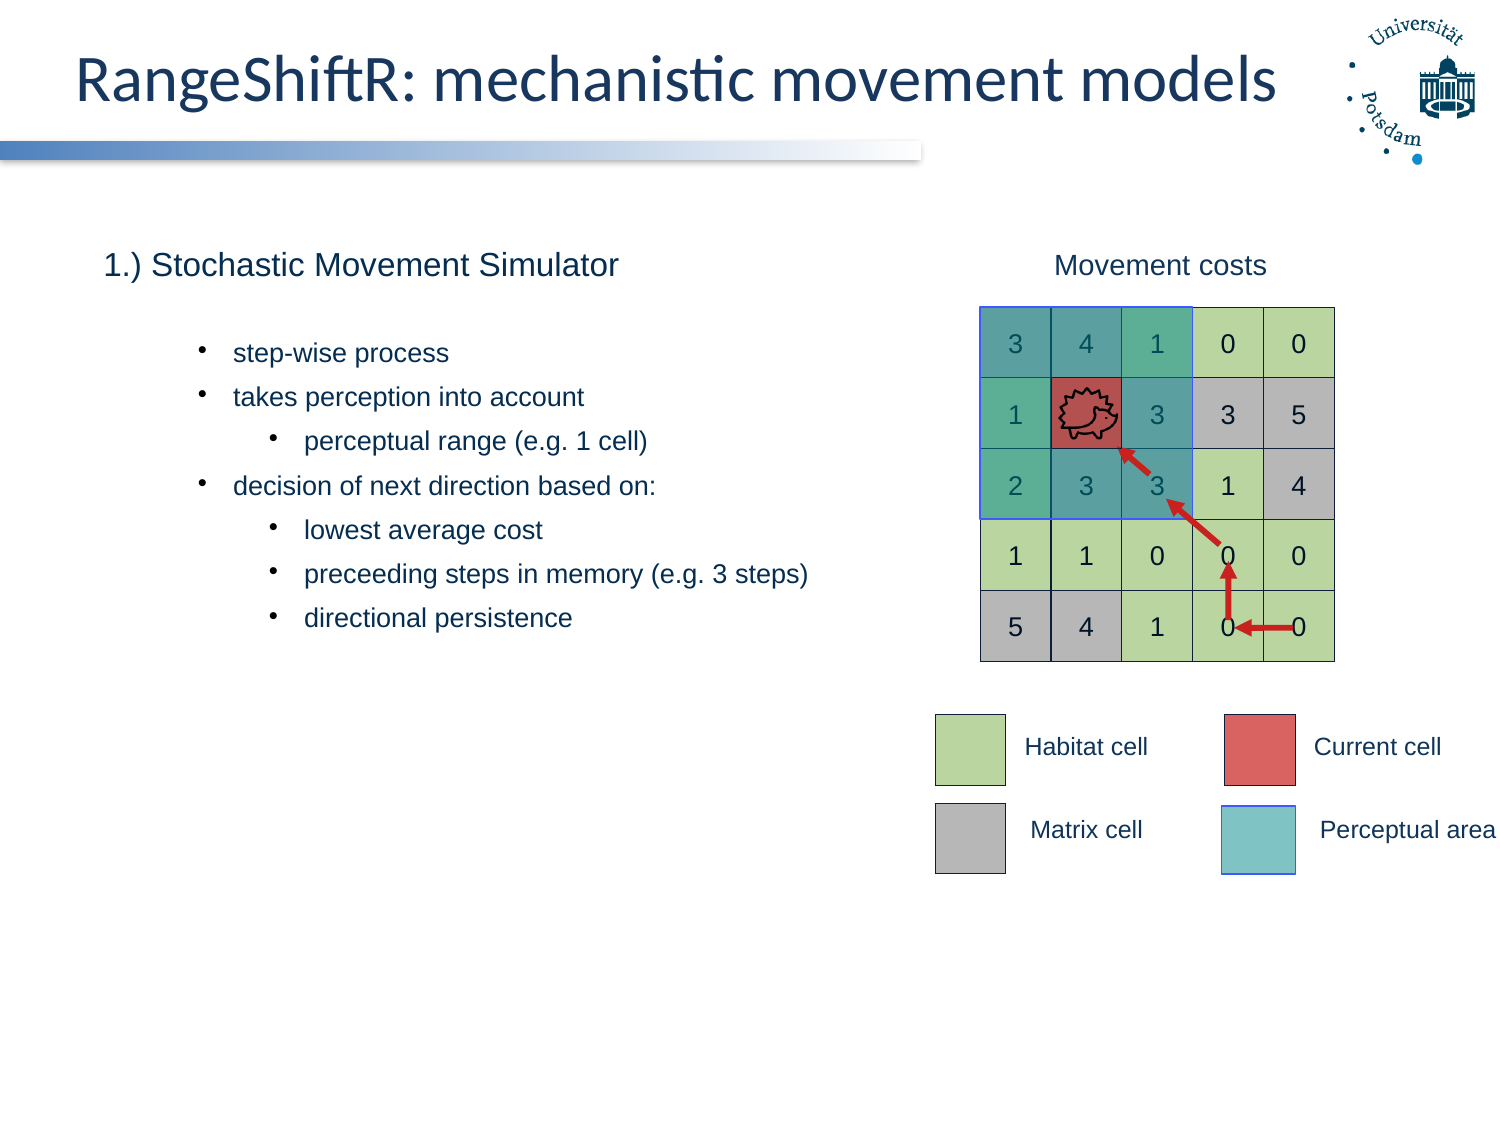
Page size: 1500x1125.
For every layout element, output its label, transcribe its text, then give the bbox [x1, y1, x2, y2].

text_box 1 [1051, 520, 1121, 590]
text_box 0 [1192, 519, 1263, 590]
text_box [1165, 498, 1220, 545]
text_box [935, 714, 1006, 786]
text_box 0 [1193, 307, 1263, 377]
text_box [1224, 714, 1296, 786]
text_box 3 [1193, 377, 1264, 449]
text_box RangeShiftR: mechanistic movement models [74, 33, 1425, 117]
text_box Matrix cell [1015, 805, 1221, 857]
text_box [935, 803, 1006, 874]
text_box [1233, 621, 1294, 635]
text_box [1050, 377, 1122, 449]
text_box 4 [1051, 590, 1122, 662]
text_box Current cell [1299, 723, 1500, 774]
text_box [1221, 805, 1296, 874]
picture [1338, 18, 1475, 73]
text_box 4 [1263, 448, 1335, 520]
picture [1338, 111, 1475, 166]
text_box Movement costs [1039, 238, 1299, 295]
text_box Perceptual area [1305, 805, 1500, 857]
text_box 0 [1121, 520, 1192, 590]
text_box Habitat cell [1009, 723, 1224, 774]
text_box step-wise process takes perception into account perceptual range (e.g. 1 cell) decision of next direction based on: lowest average cost preceeding steps in memory (e.g. 3 steps) directional persistence [183, 327, 862, 641]
text_box 1 [1122, 590, 1192, 662]
text_box [980, 307, 1193, 520]
text_box 0 [1263, 307, 1335, 377]
text_box 1 [1193, 449, 1263, 519]
text_box 0 [1263, 520, 1335, 590]
text_box 5 [1264, 377, 1335, 448]
text_box 0 [1192, 590, 1263, 662]
text_box 5 [980, 590, 1051, 662]
text_box [1222, 561, 1235, 621]
text_box 1.) Stochastic Movement Simulator [88, 236, 650, 291]
text_box 0 [1263, 590, 1335, 662]
picture [1427, 79, 1469, 110]
text_box 1 [980, 520, 1051, 590]
text_box [1121, 448, 1150, 475]
